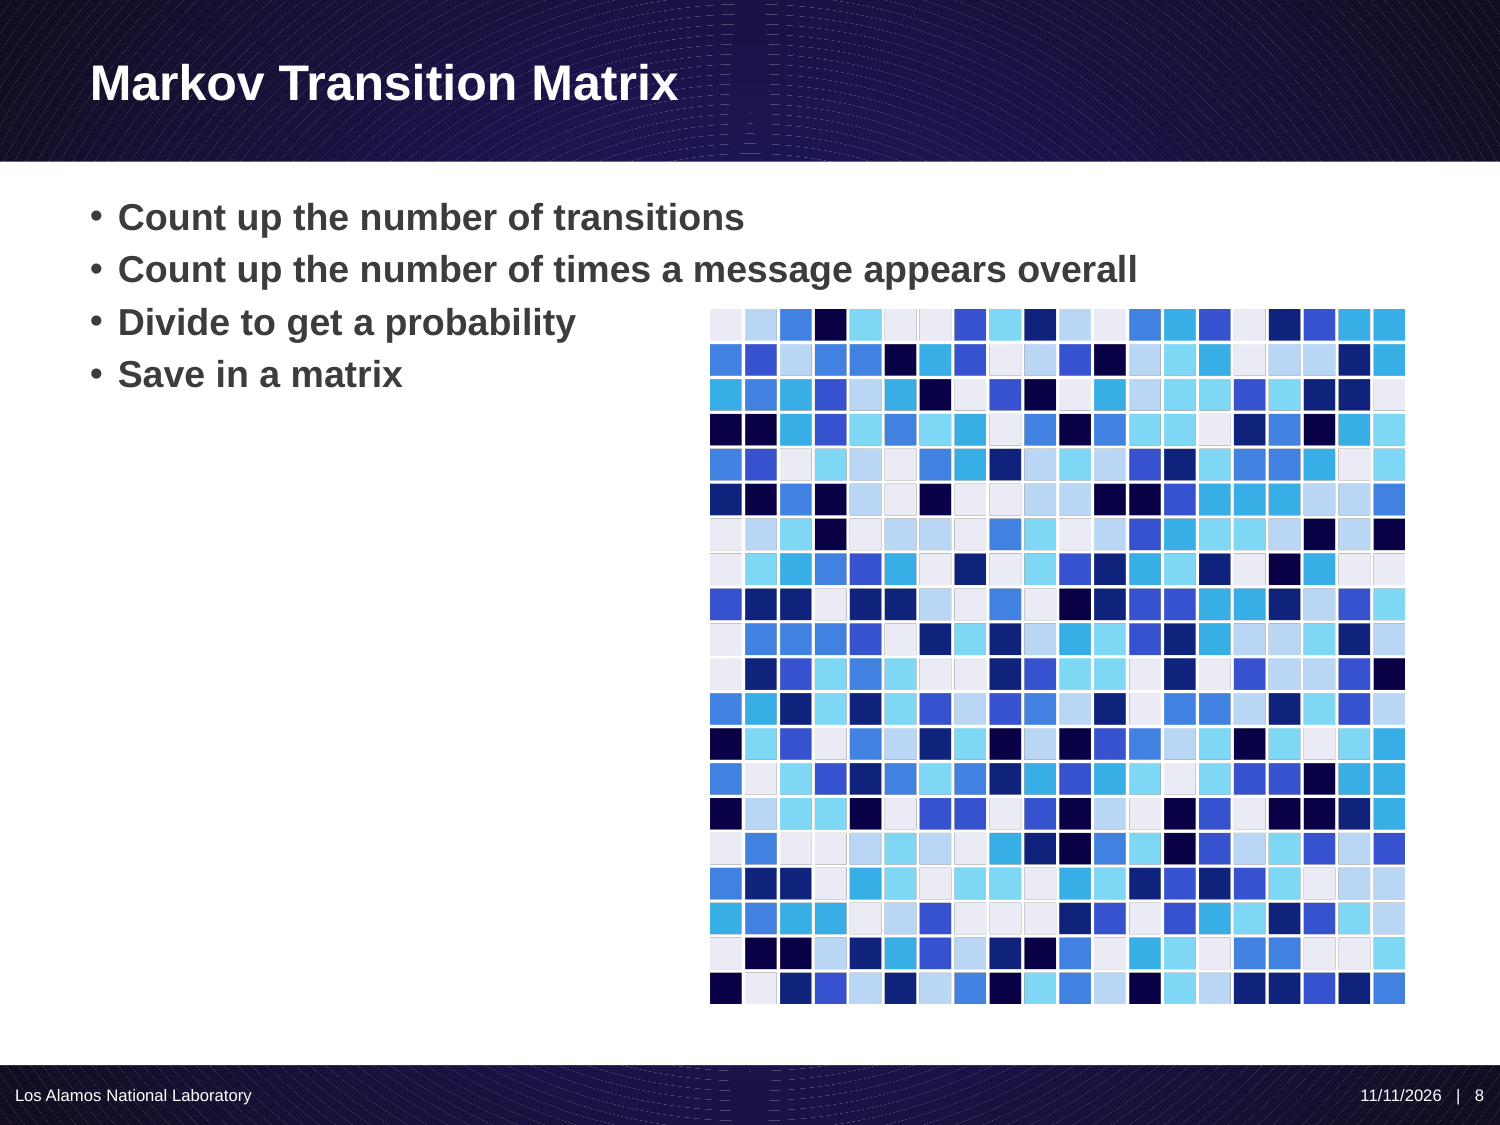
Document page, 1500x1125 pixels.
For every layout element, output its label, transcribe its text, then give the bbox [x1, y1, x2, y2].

title Markov Transition Matrix [75, 0, 1425, 162]
list Count up the number of transitions Count up the number of times a message appears overall Divide to get a probability Save in a matrix [75, 185, 1425, 1038]
picture [710, 309, 1405, 1004]
footer Los Alamos National Laboratory [0, 1064, 544, 1125]
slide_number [1148, 1064, 1499, 1125]
